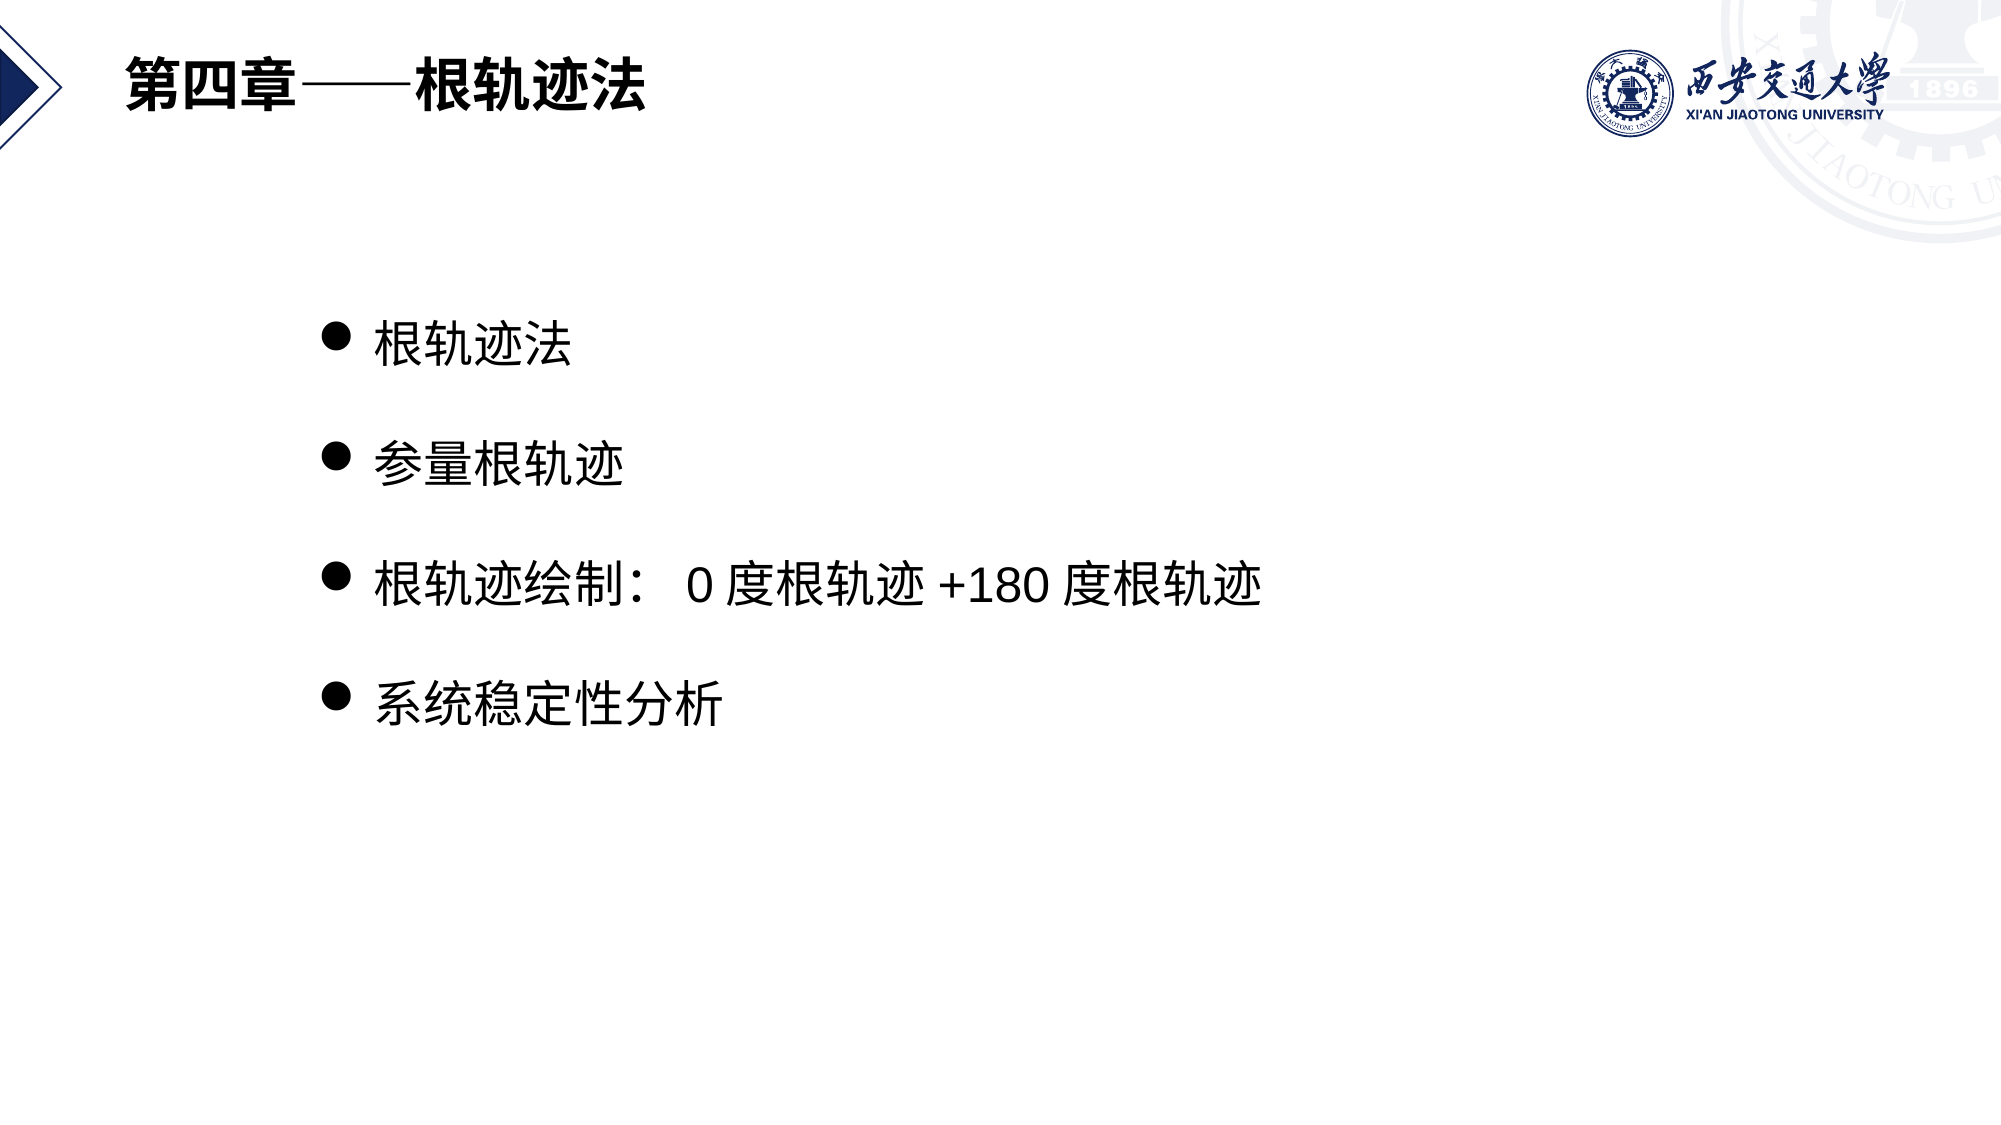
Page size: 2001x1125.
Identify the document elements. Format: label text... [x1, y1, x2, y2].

text_box 根轨迹法 参量根轨迹 根轨迹绘制：0度根轨迹+180度根轨迹 系统稳定性分析 [302, 304, 1277, 740]
list 第四章——根轨迹法 [108, 48, 1179, 127]
